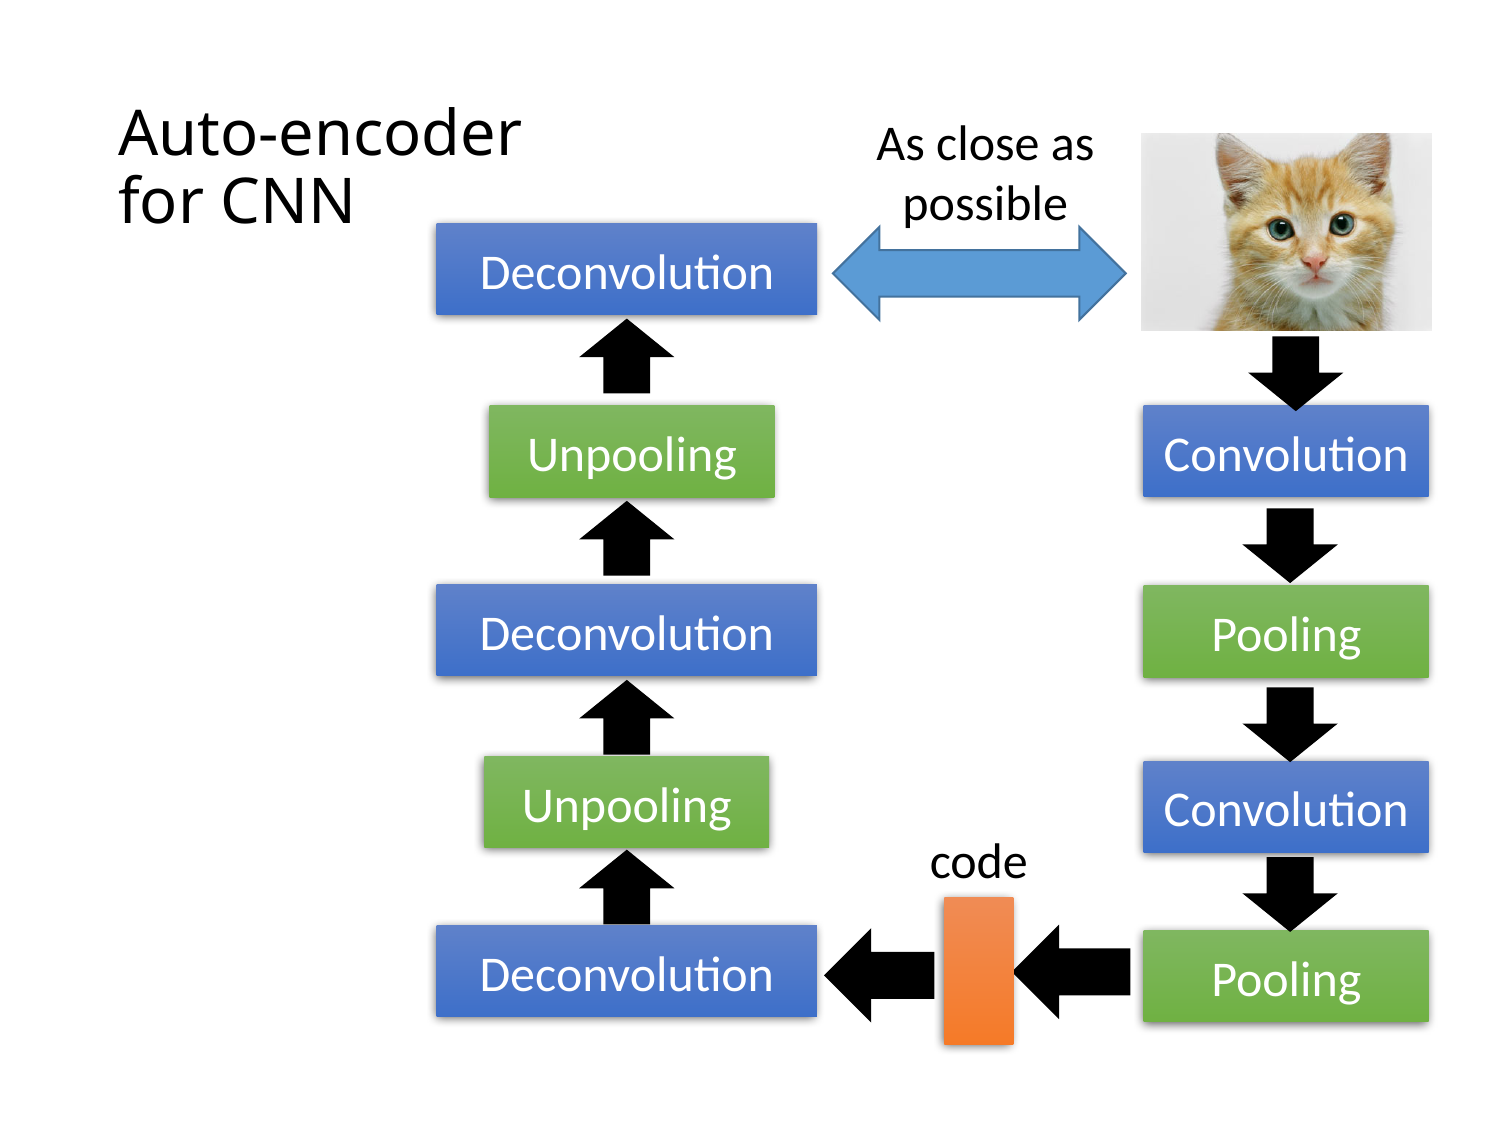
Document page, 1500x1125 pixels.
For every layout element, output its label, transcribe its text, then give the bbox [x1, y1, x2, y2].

text_box [1020, 924, 1131, 1020]
text_box [831, 224, 1128, 323]
text_box As close as possible [814, 102, 1157, 238]
text_box Deconvolution [436, 925, 817, 1017]
text_box Pooling [1143, 585, 1429, 678]
text_box [1248, 336, 1344, 412]
text_box Deconvolution [436, 584, 817, 676]
text_box [823, 928, 935, 1023]
text_box Convolution [1143, 761, 1429, 853]
text_box [579, 849, 675, 925]
text_box [1242, 508, 1338, 584]
text_box [1242, 687, 1338, 763]
picture [1141, 133, 1432, 331]
text_box Deconvolution [436, 223, 818, 315]
text_box Unpooling [489, 405, 775, 498]
text_box Convolution [1143, 405, 1429, 497]
text_box code [906, 820, 1052, 896]
text_box [579, 325, 675, 394]
text_box Unpooling [484, 756, 770, 848]
text_box [579, 679, 675, 755]
text_box [1242, 857, 1338, 932]
text_box Pooling [1143, 930, 1429, 1022]
title Auto-encoder for CNN [103, 59, 564, 278]
text_box [944, 897, 1014, 1045]
text_box [579, 500, 675, 576]
